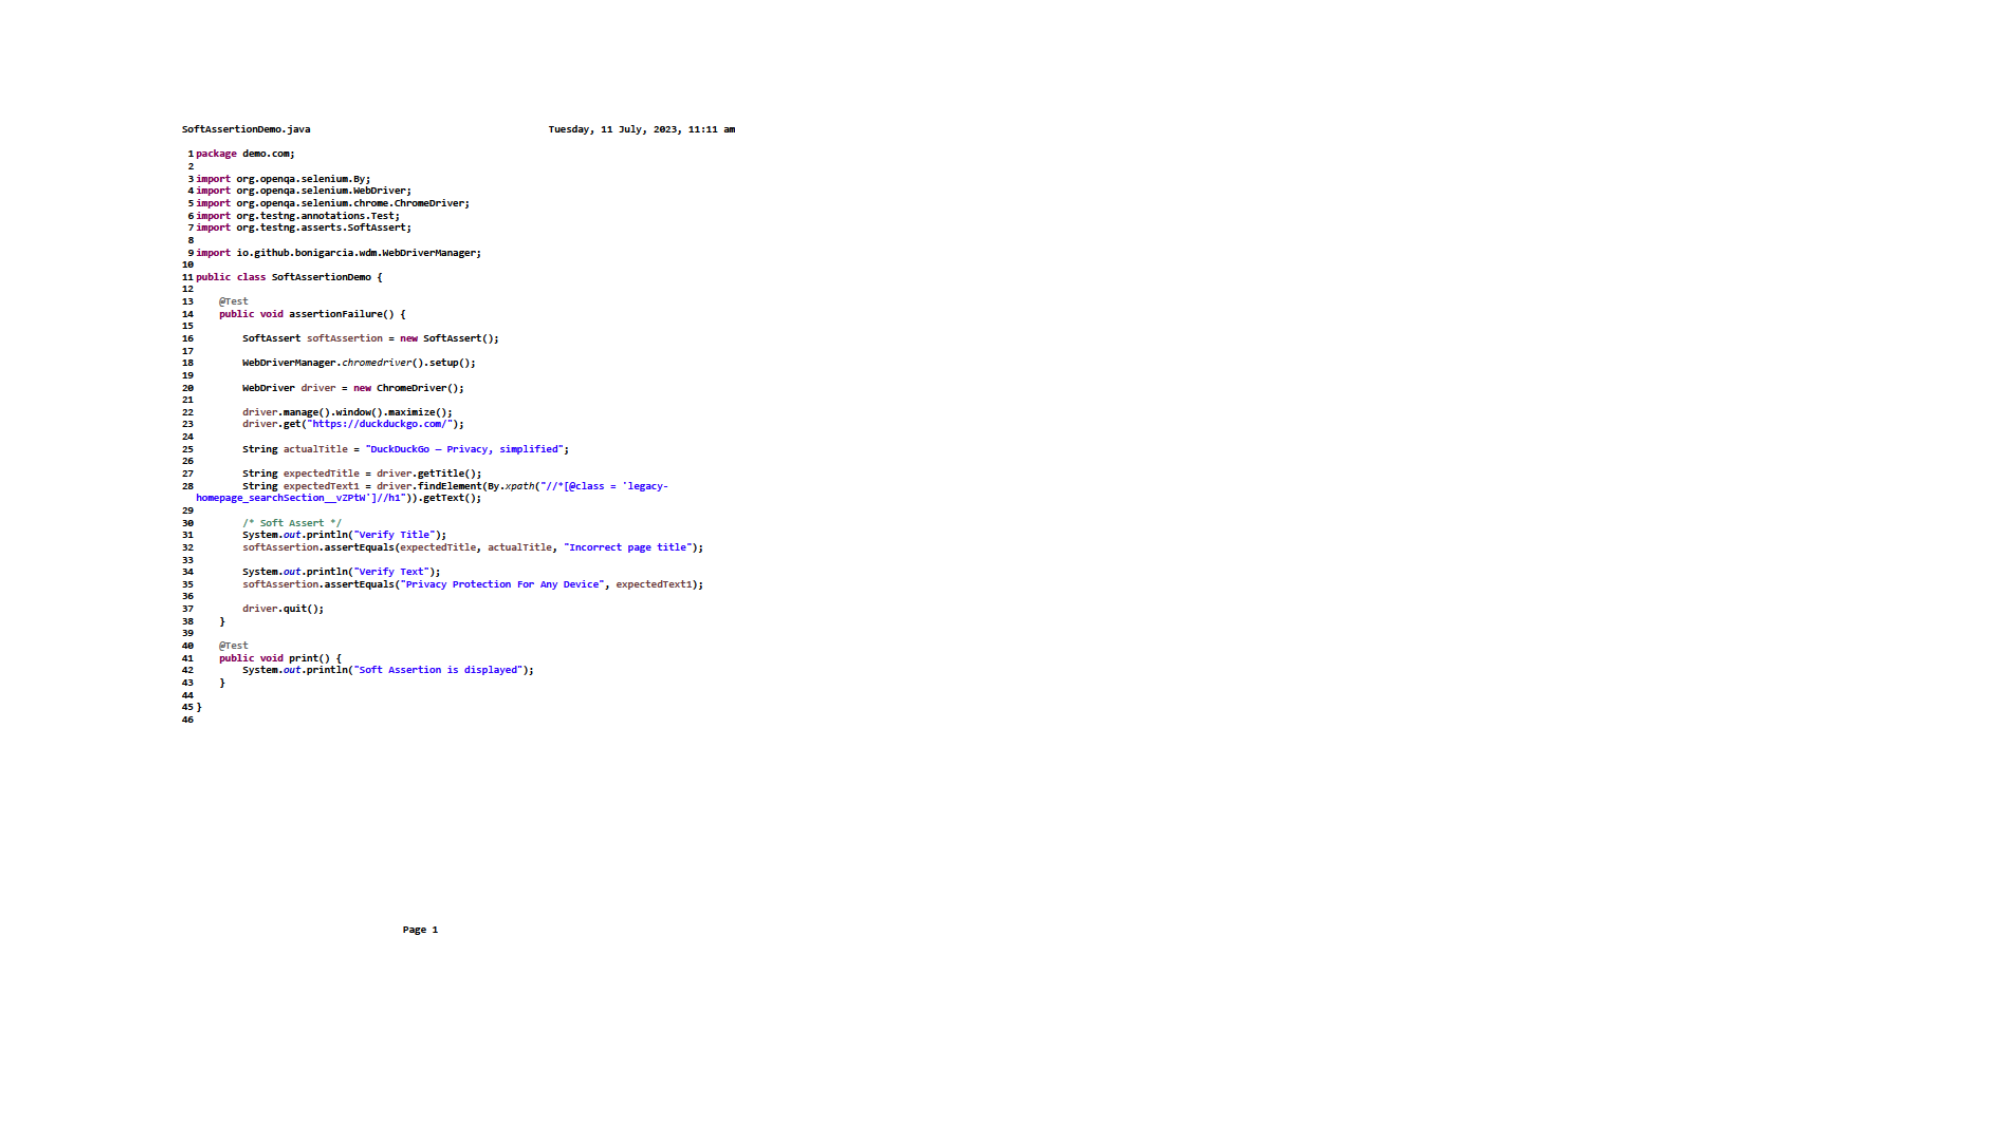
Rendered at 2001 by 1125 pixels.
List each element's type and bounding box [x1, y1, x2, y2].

text_box [106, 47, 735, 936]
